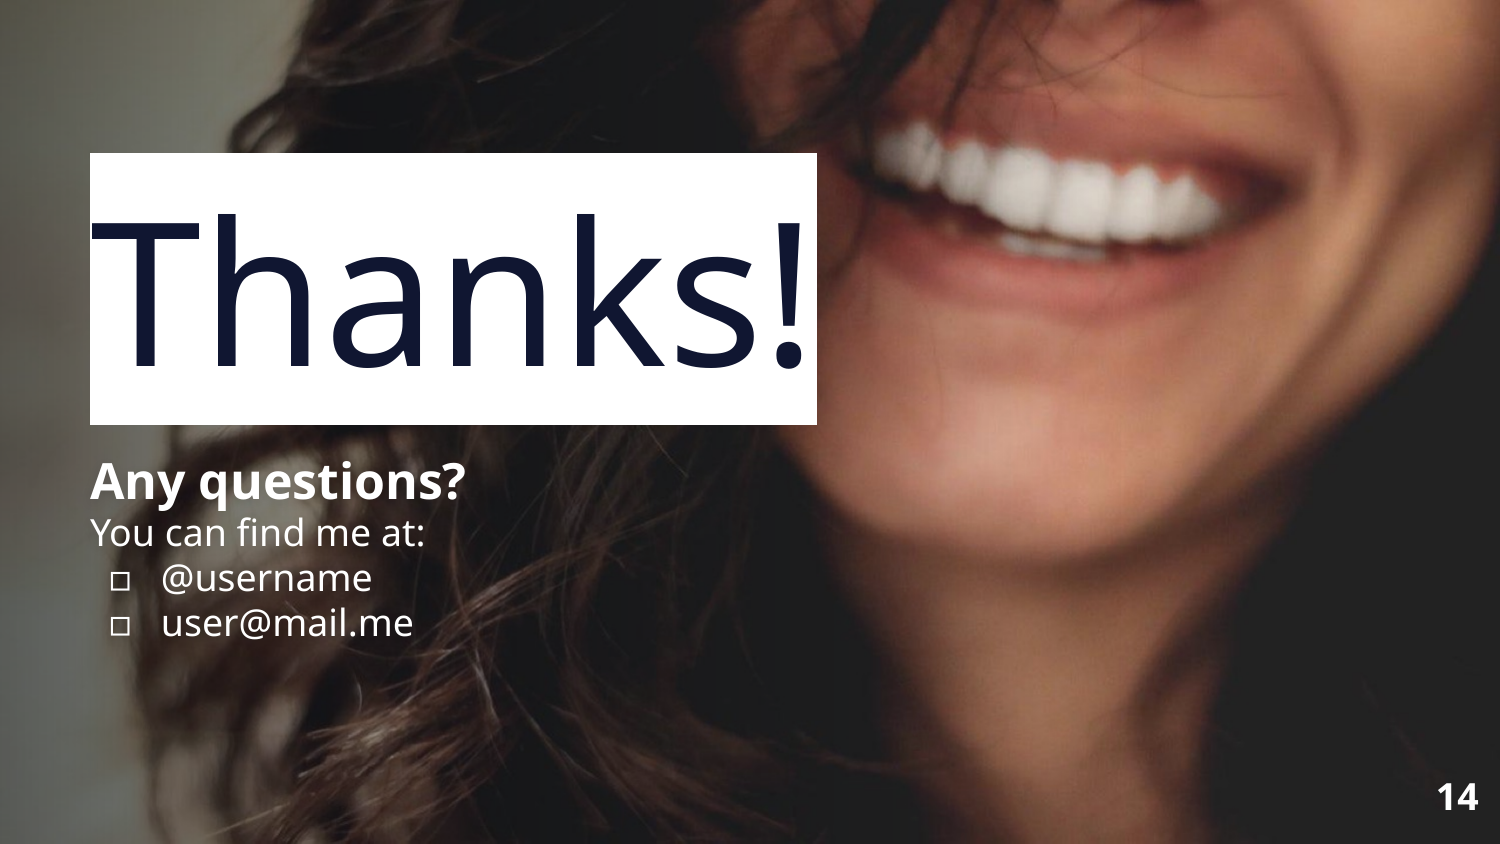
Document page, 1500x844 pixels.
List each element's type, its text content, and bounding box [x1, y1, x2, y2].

title Thanks! [75, 71, 837, 422]
list Any questions? You can find me at: @username user@mail.me [75, 434, 750, 785]
slide_number 14 [1407, 752, 1494, 844]
picture [0, 0, 1500, 844]
